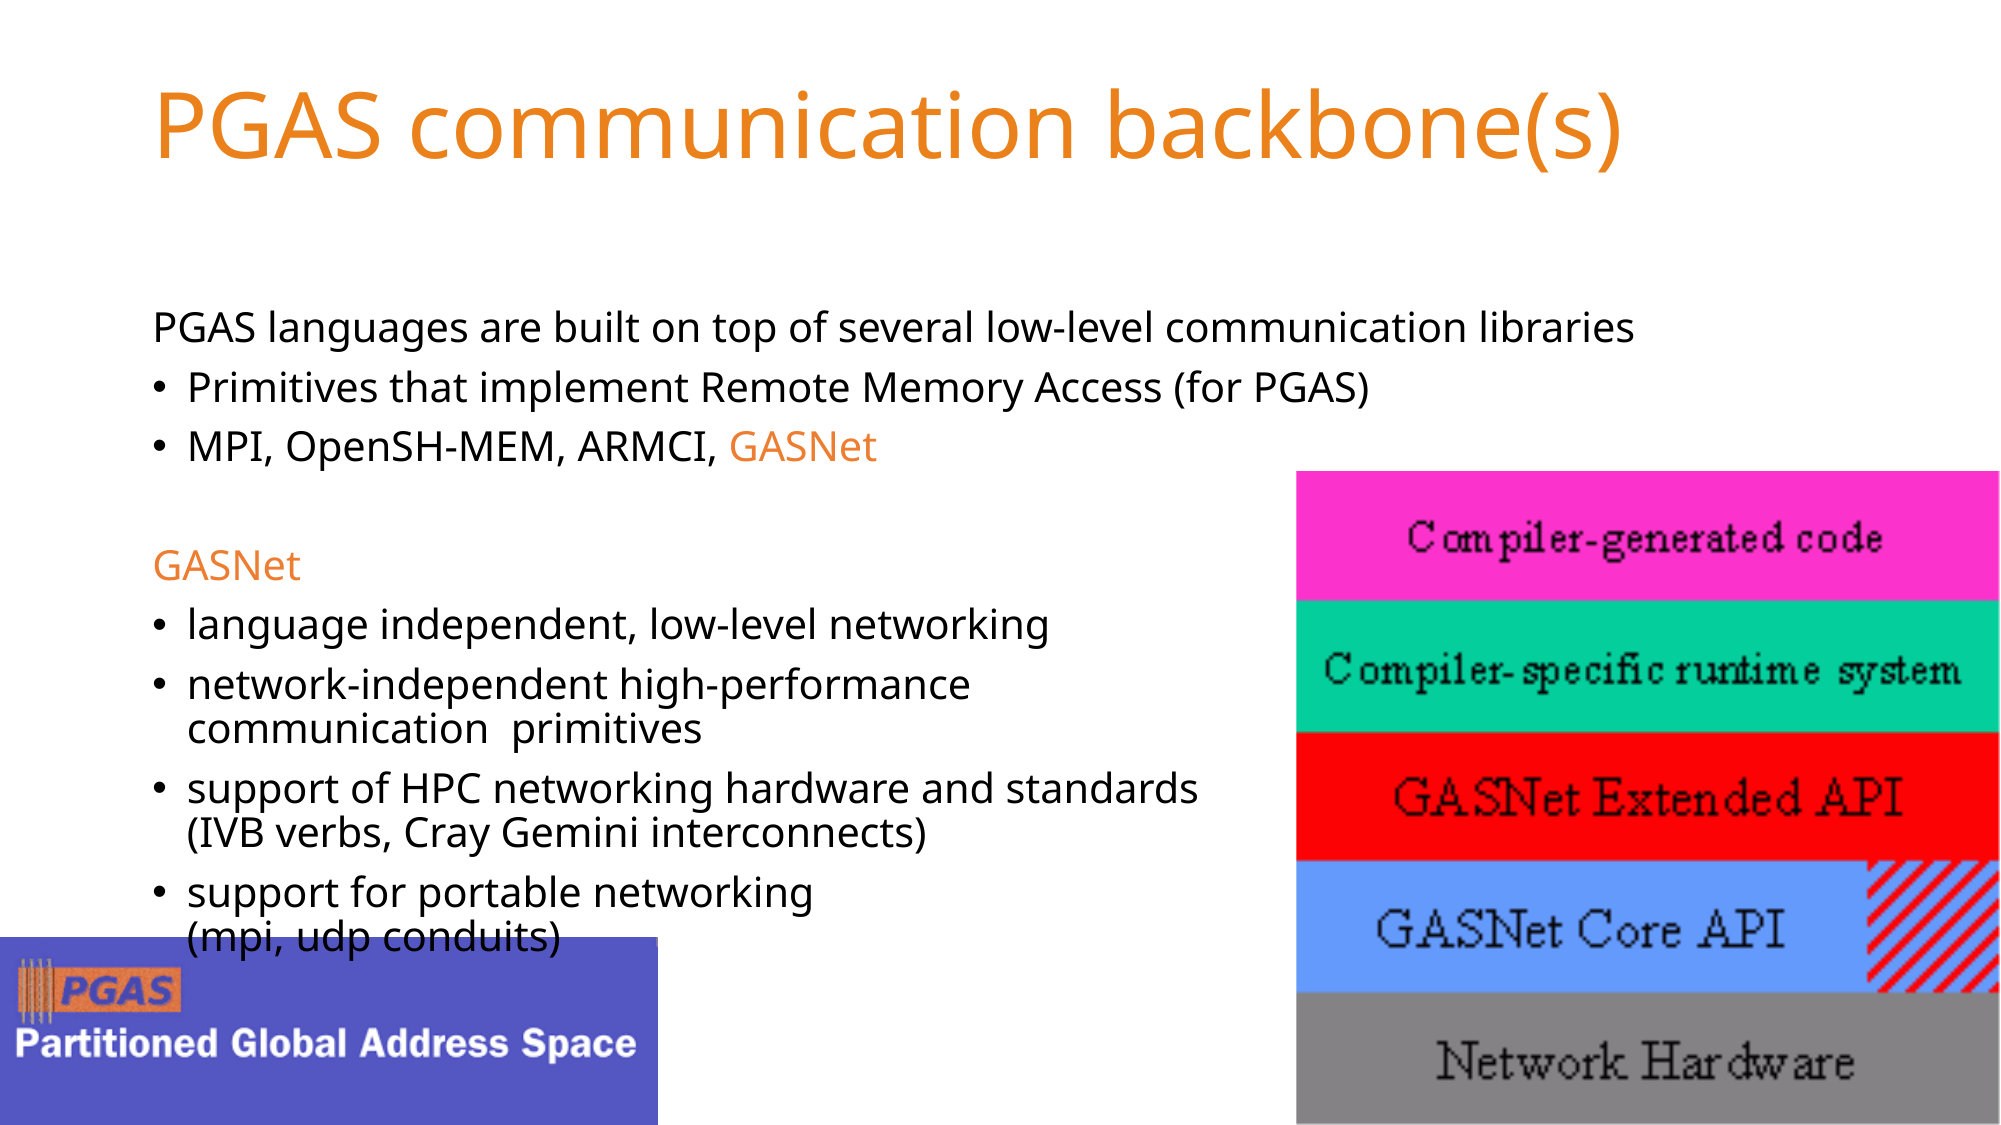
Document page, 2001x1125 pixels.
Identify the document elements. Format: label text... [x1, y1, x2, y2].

picture [0, 937, 658, 1125]
list PGAS languages are built on top of several low-level communication libraries Primitives that implement Remote Memory Access (for PGAS) MPI, OpenSH-MEM, ARMCI, GASNet GASNet language independent, low-level networking network-independent high-performance communication primitives support of HPC networking hardware and standards (IVB verbs, Cray Gemini interconnects) support for portable networking (mpi, udp conduits) [137, 299, 1863, 977]
title PGAS communication backbone(s) [137, 20, 1863, 238]
picture [1296, 470, 2000, 1125]
